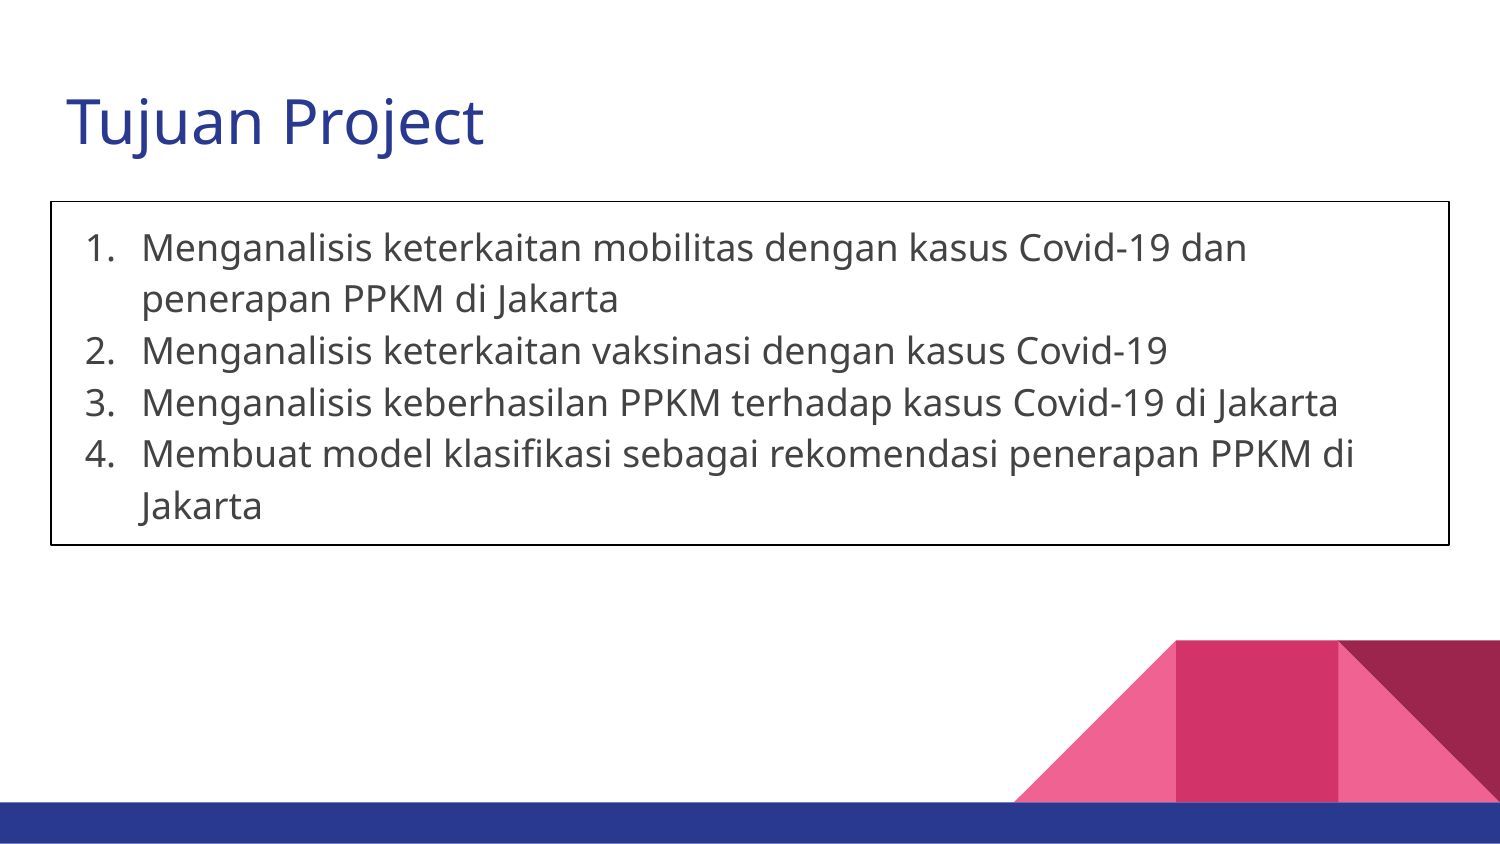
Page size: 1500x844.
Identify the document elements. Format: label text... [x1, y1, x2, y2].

list Menganalisis keterkaitan mobilitas dengan kasus Covid-19 dan penerapan PPKM di Jakarta Menganalisis keterkaitan vaksinasi dengan kasus Covid-19 Menganalisis keberhasilan PPKM terhadap kasus Covid-19 di Jakarta Membuat model klasifikasi sebagai rekomendasi penerapan PPKM di Jakarta [51, 201, 1449, 545]
title Tujuan Project [51, 67, 1449, 167]
